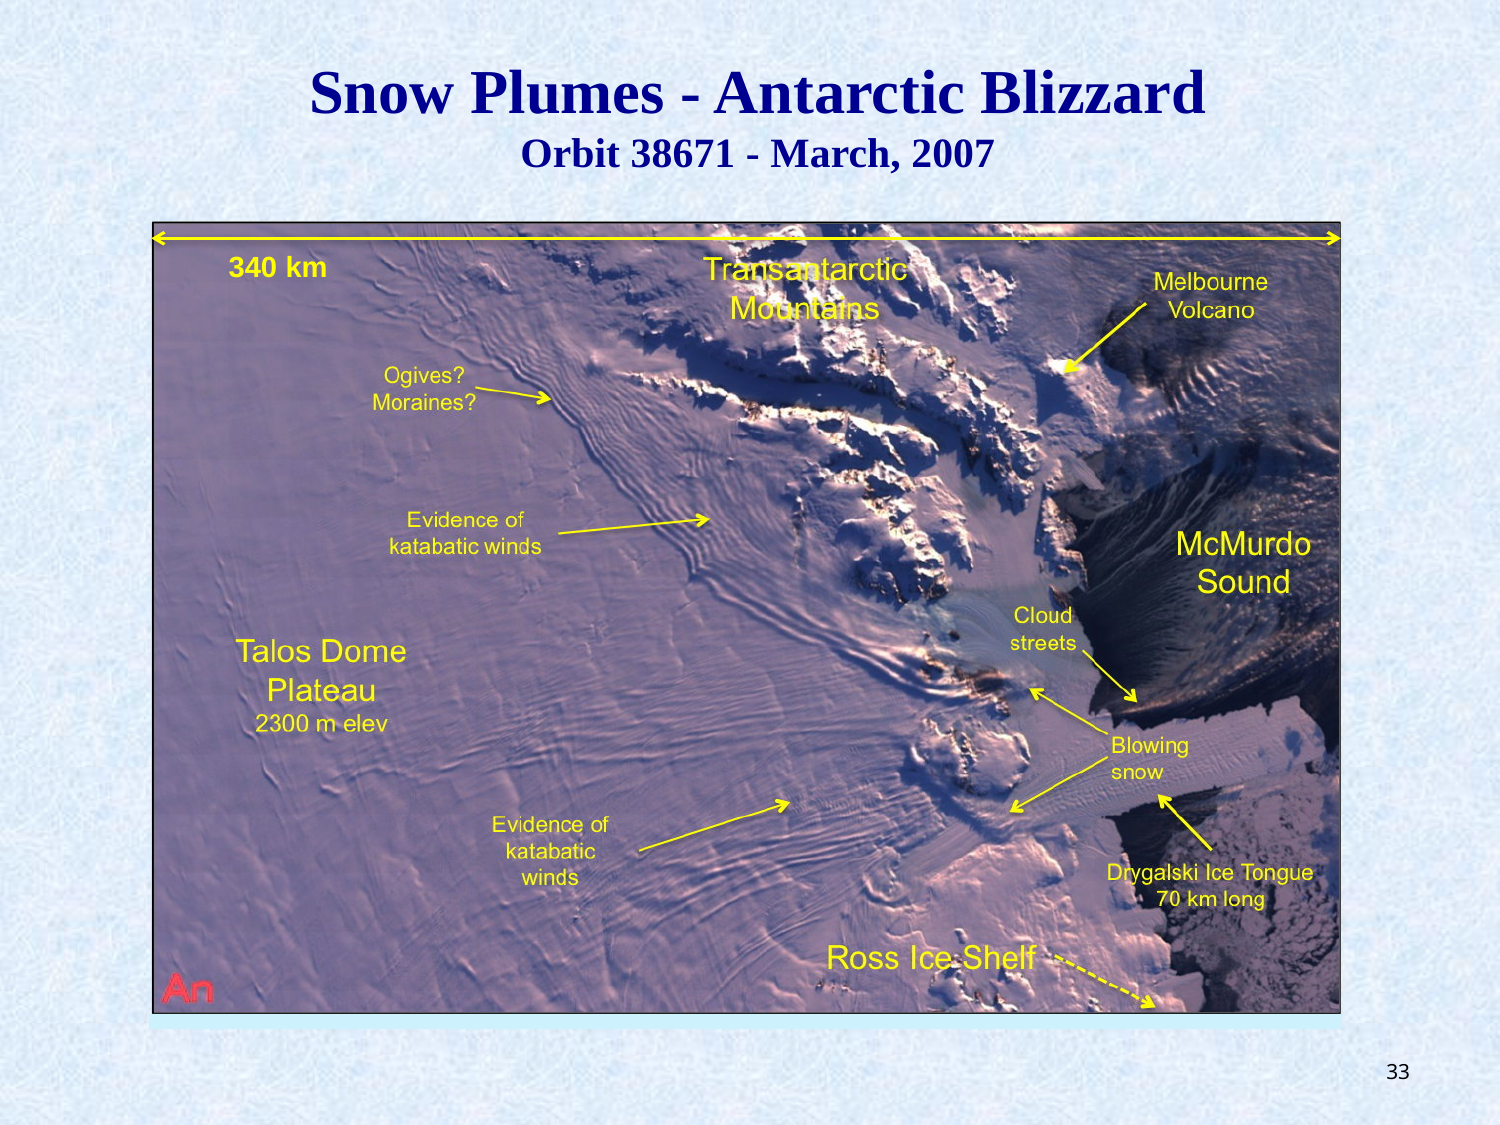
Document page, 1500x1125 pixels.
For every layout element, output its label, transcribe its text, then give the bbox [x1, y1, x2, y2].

slide_number 33 [1074, 1042, 1425, 1103]
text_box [148, 221, 1342, 1030]
slide_number 26 [0, 0, 1500, 1125]
title Snow Plumes - Antarctic Blizzard Orbit 38671 - March, 2007 [259, 33, 1257, 195]
